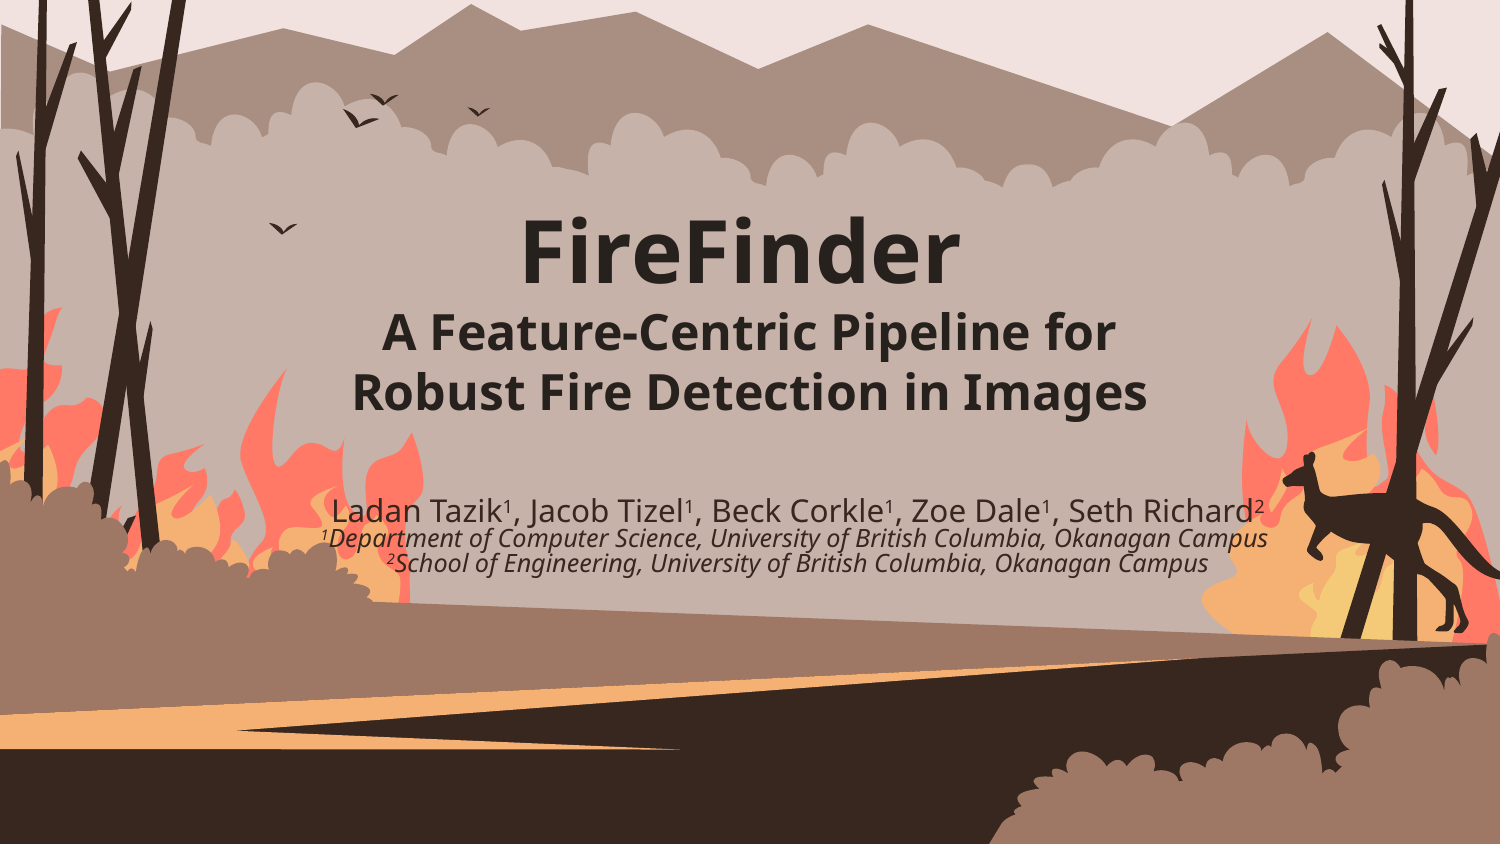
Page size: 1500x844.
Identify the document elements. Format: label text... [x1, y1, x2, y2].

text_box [268, 93, 491, 235]
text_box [0, 459, 1500, 844]
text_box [1317, 0, 1500, 459]
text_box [195, 307, 482, 458]
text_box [15, 0, 192, 458]
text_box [0, 307, 10, 458]
text_box FireFinder A Feature-Centric Pipeline for Robust Fire Detection in Images [283, 182, 1217, 436]
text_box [1173, 284, 1312, 458]
